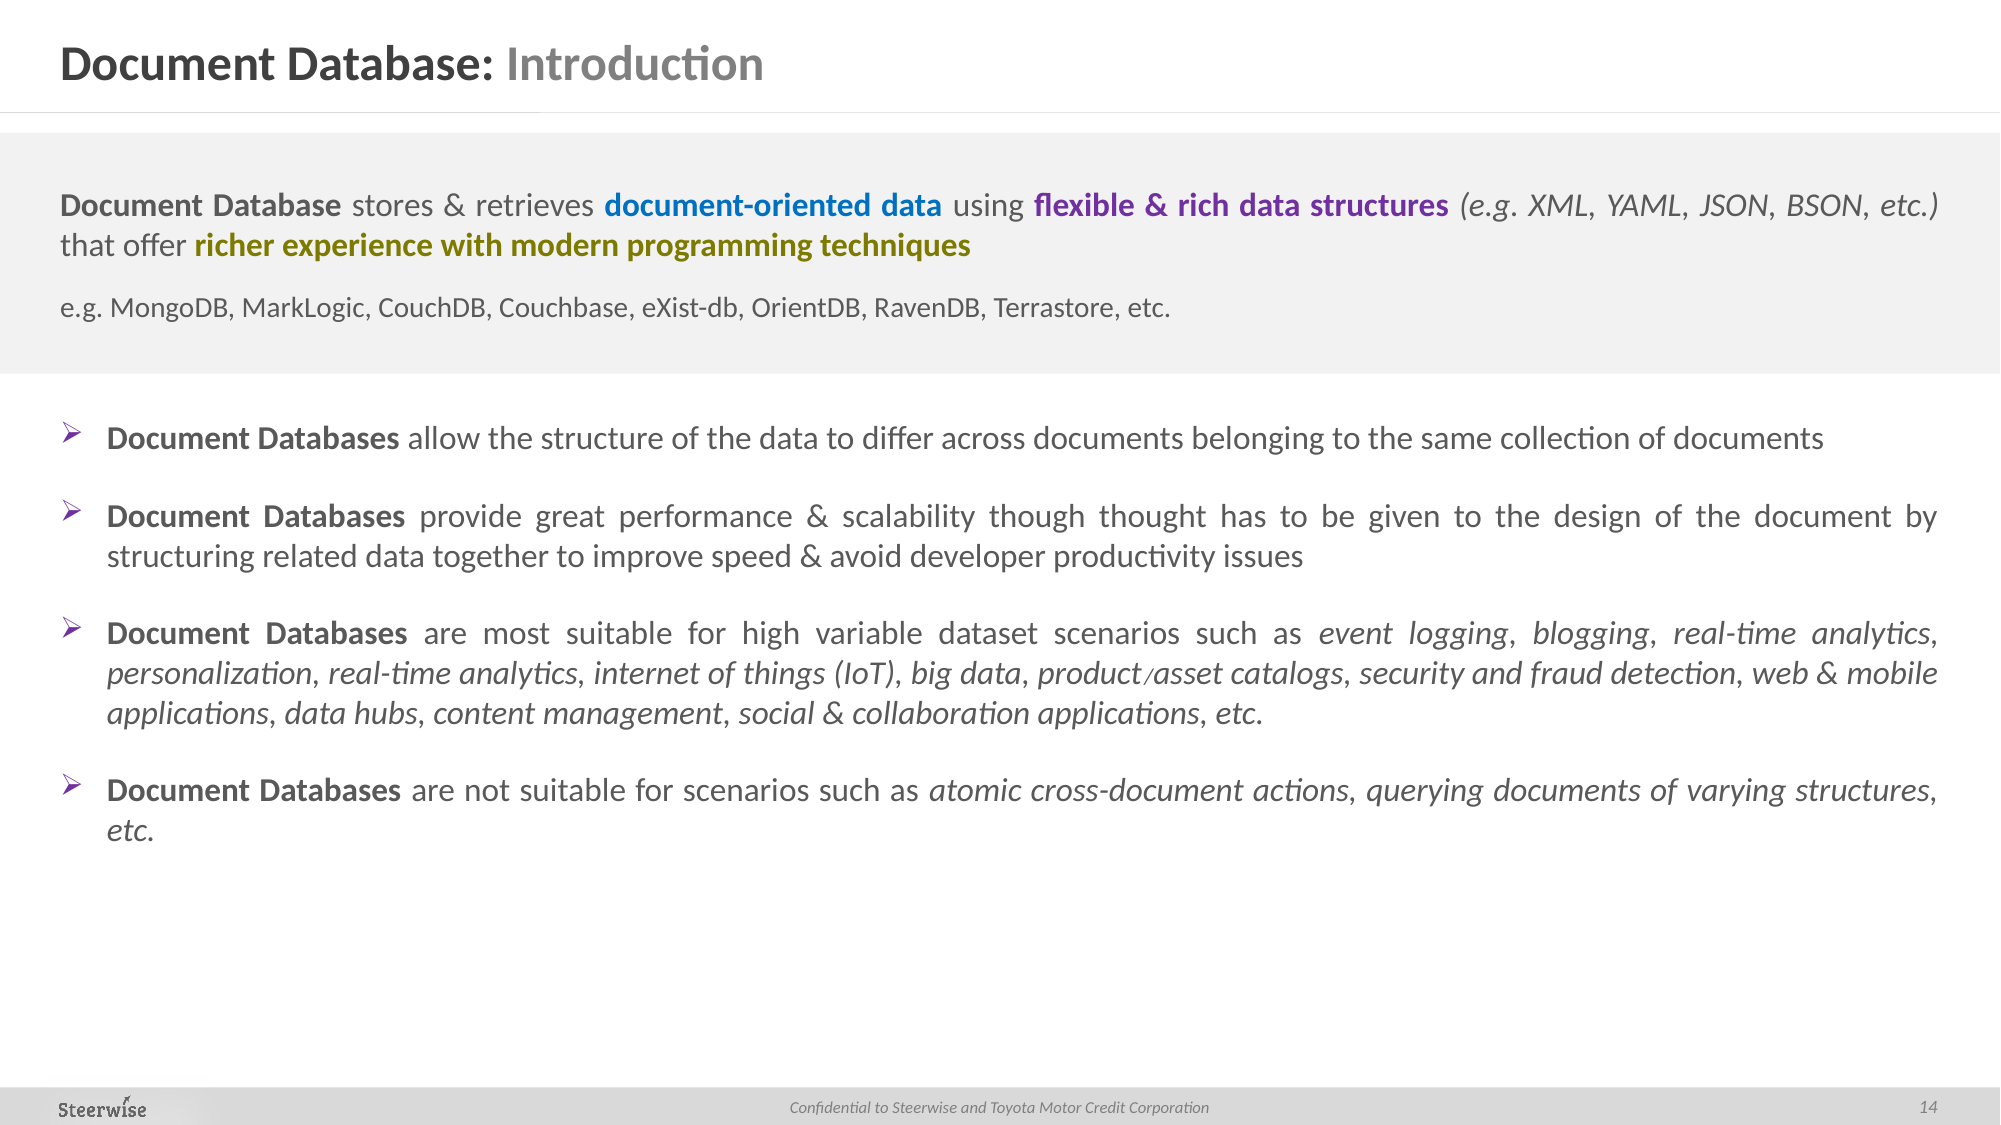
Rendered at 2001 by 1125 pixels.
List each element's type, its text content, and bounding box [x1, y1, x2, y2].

text_box Document Database stores & retrieves document-oriented data using flexible & rich data structures (e.g. XML, YAML, JSON, BSON, etc.) that offer richer experience with modern programming techniques e.g. MongoDB, MarkLogic, CouchDB, Couchbase, eXist-db, OrientDB, RavenDB, Terrastore, etc. [0, 131, 2000, 376]
picture [53, 1089, 151, 1122]
text_box Document Databases allow the structure of the data to differ across documents belonging to the same collection of documents Document Databases provide great performance & scalability though thought has to be given to the design of the document by structuring related data together to improve speed & avoid developer productivity issues Document Databases are most suitable for high variable dataset scenarios such as event logging, blogging, real-time analytics, personalization, real-time analytics, internet of things (IoT), big data, product/asset catalogs, security and fraud detection, web & mobile applications, data hubs, content management, social & collaboration applications, etc. Document Databases are not suitable for scenarios such as atomic cross-document actions, querying documents of varying structures, etc. [0, 384, 2000, 1077]
title Document Database: Introduction [0, 23, 1999, 97]
slide_number 14 [1875, 1087, 1982, 1125]
